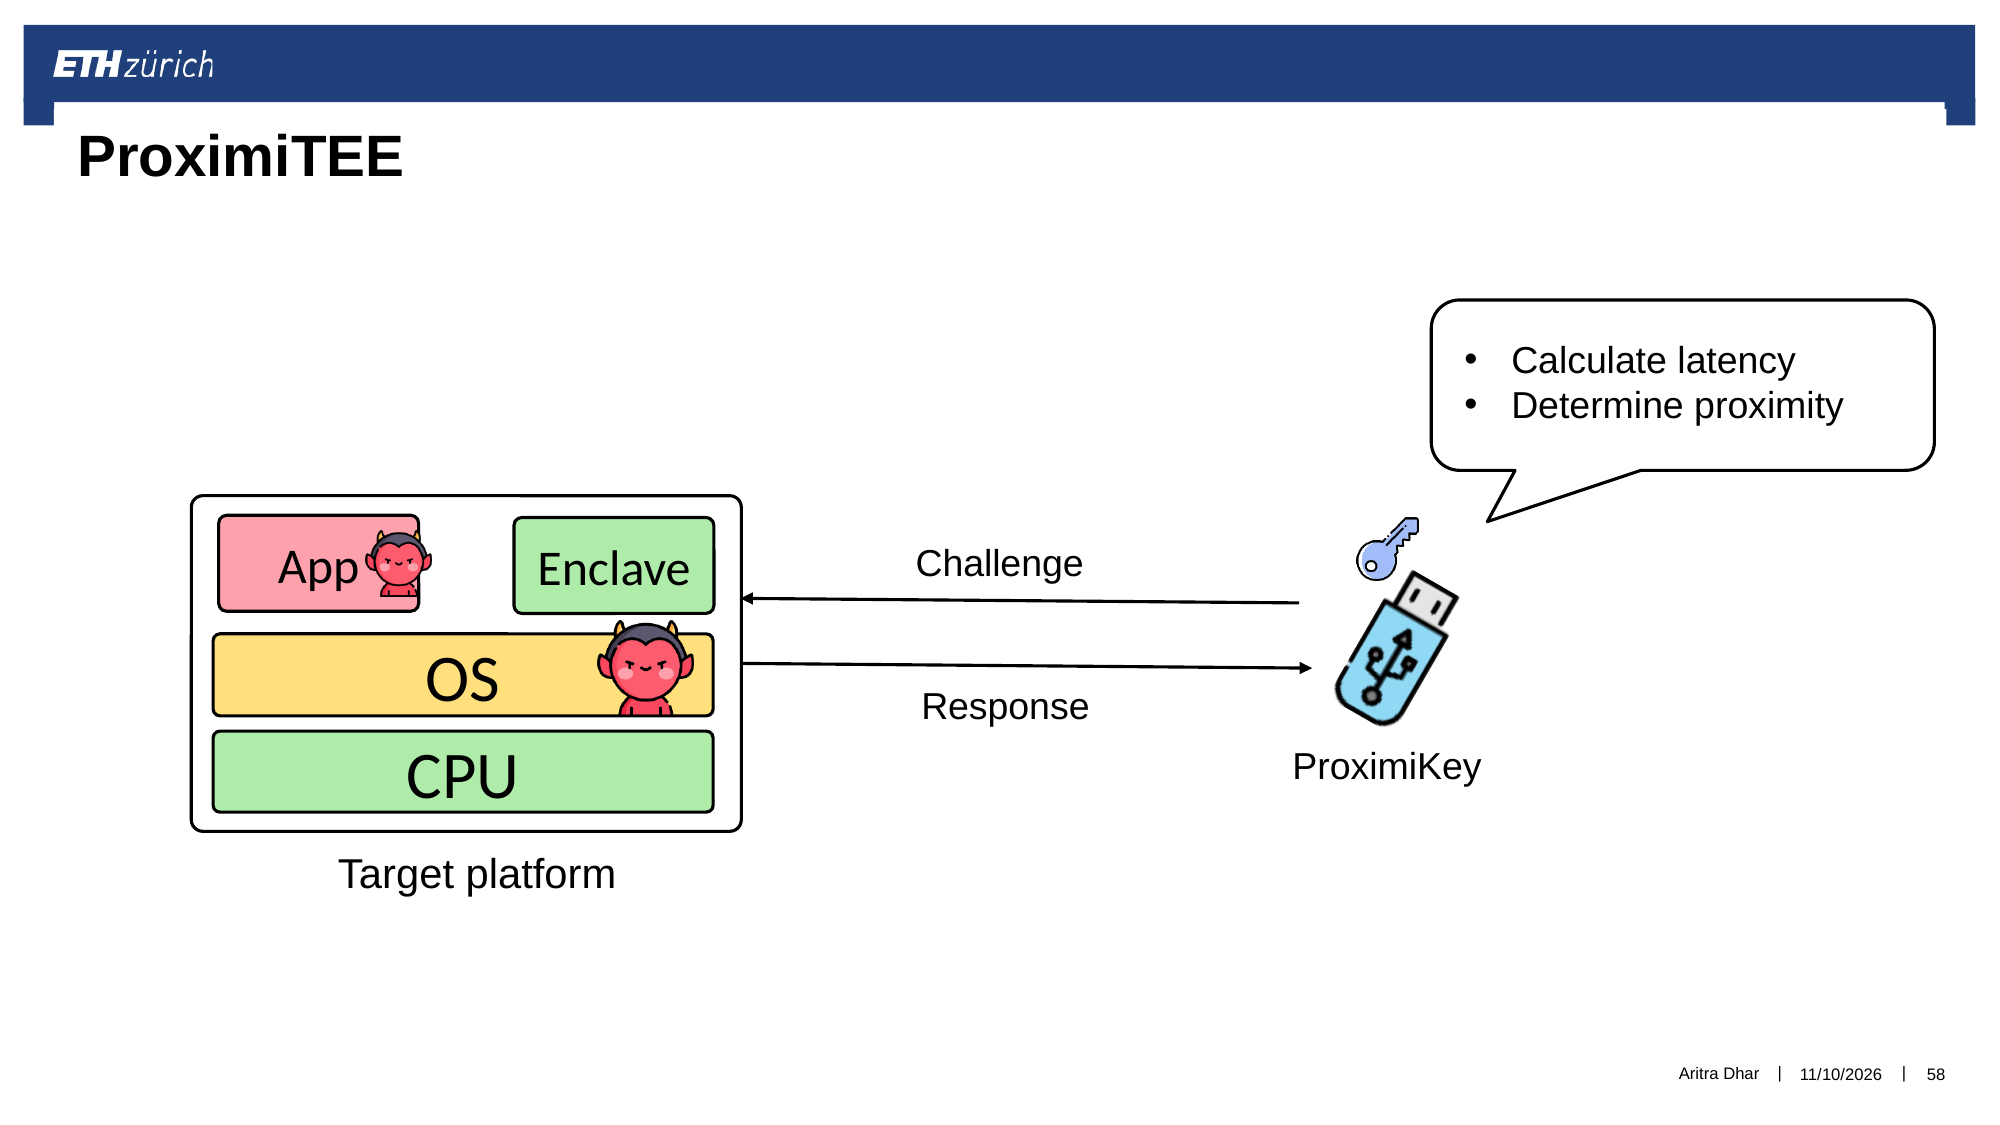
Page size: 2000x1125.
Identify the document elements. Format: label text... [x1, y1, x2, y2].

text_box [740, 598, 1298, 604]
text_box Response [906, 676, 1105, 734]
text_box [743, 663, 1313, 669]
text_box [1429, 297, 1937, 520]
footer Aritra Dhar [999, 1034, 1760, 1111]
slide_number 58 [1906, 1034, 1966, 1112]
text_box Challenge [900, 531, 1099, 592]
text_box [191, 495, 742, 906]
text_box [1276, 517, 1499, 796]
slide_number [1790, 1034, 1892, 1112]
text_box Calculate latency Determine proximity [1449, 328, 1917, 434]
title ProximiTEE [53, 109, 1947, 269]
